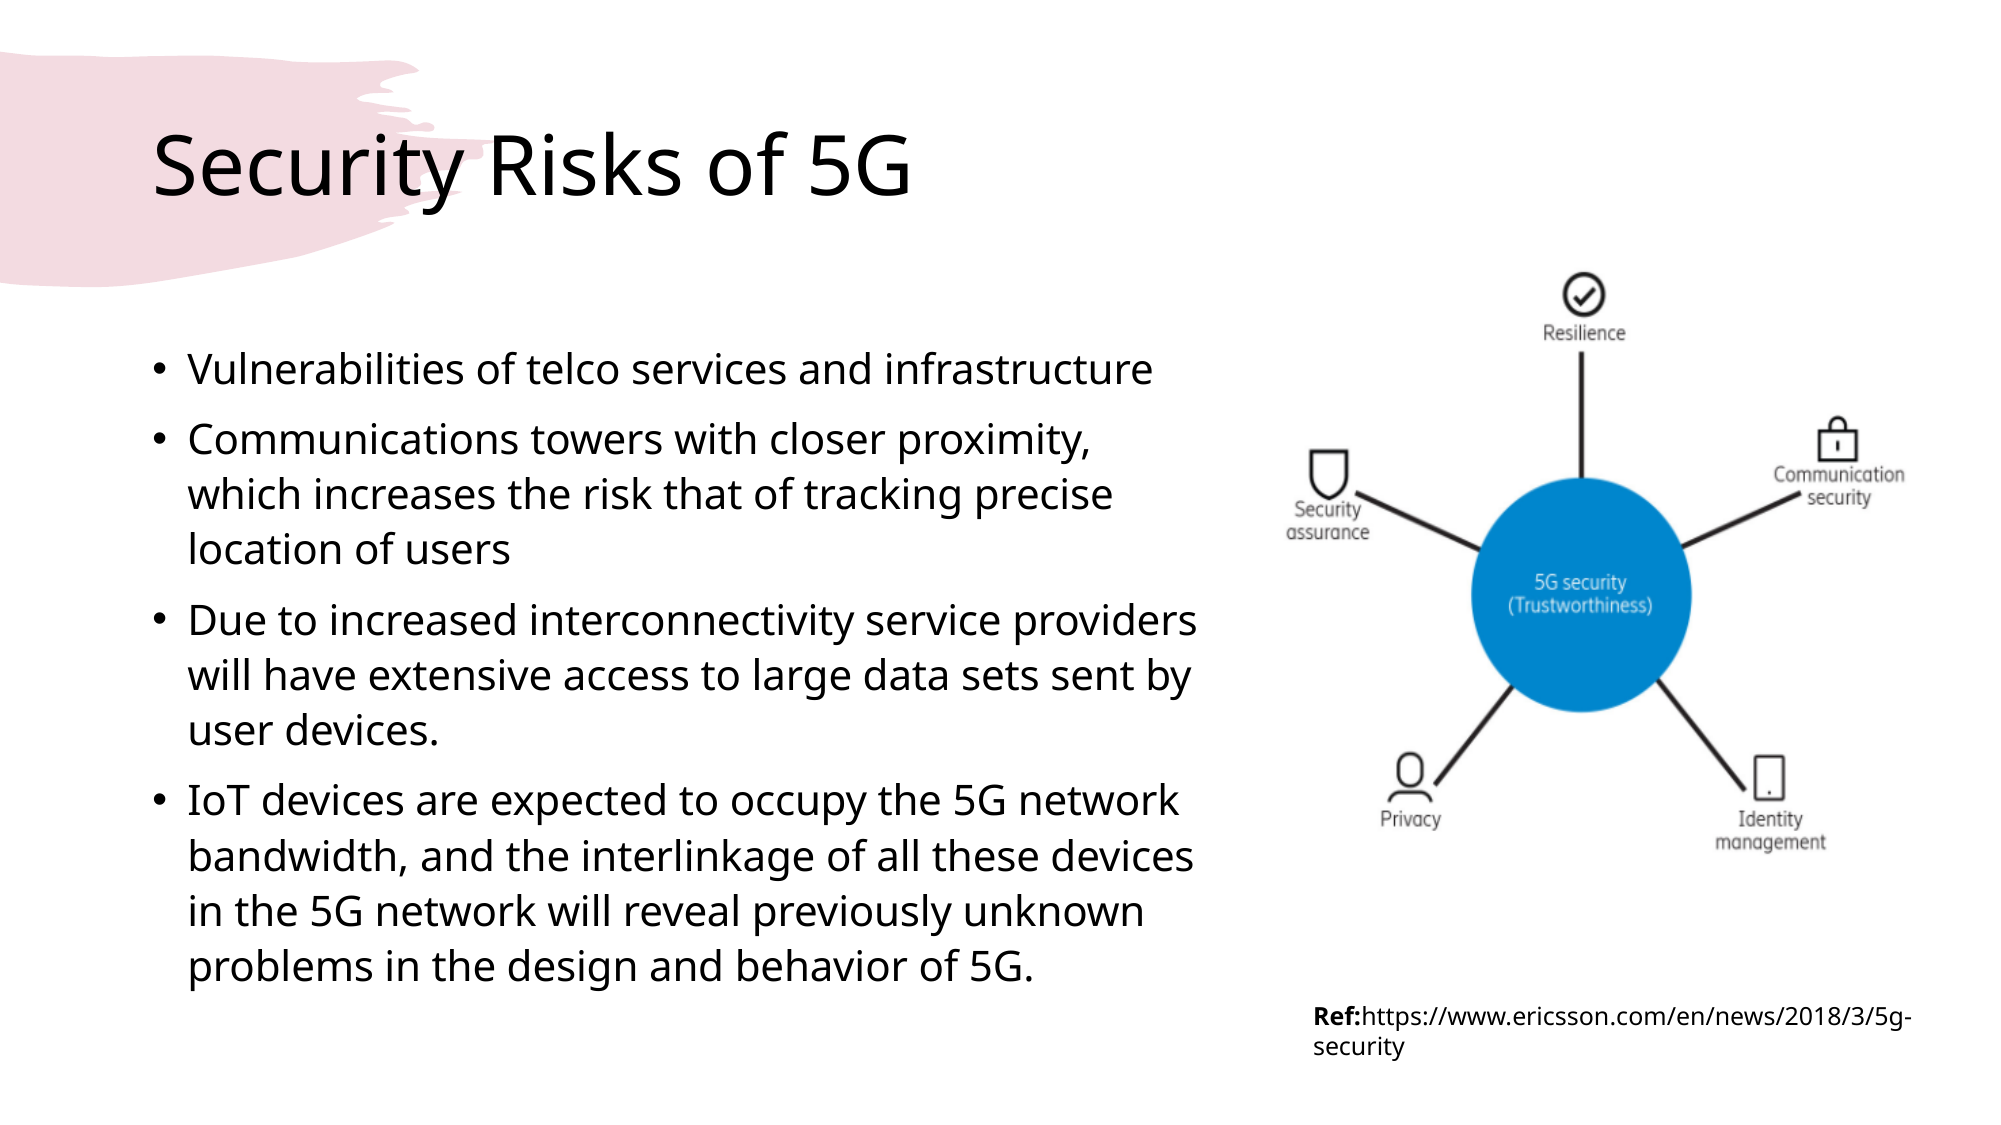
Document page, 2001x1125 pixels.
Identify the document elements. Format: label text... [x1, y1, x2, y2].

picture [1238, 255, 1961, 870]
title Security Risks of 5G [137, 59, 1863, 278]
text_box Ref:https://www.ericsson.com/en/news/2018/3/5g-security [1298, 993, 1934, 1068]
list Vulnerabilities of telco services and infrastructure Communications towers with closer proximity, which increases the risk that of tracking precise location of users Due to increased interconnectivity service providers will have extensive access to large data sets sent by user devices. IoT devices are expected to occupy the 5G network bandwidth, and the interlinkage of all these devices in the 5G network will reveal previously unknown problems in the design and behavior of 5G. [137, 329, 1225, 1054]
